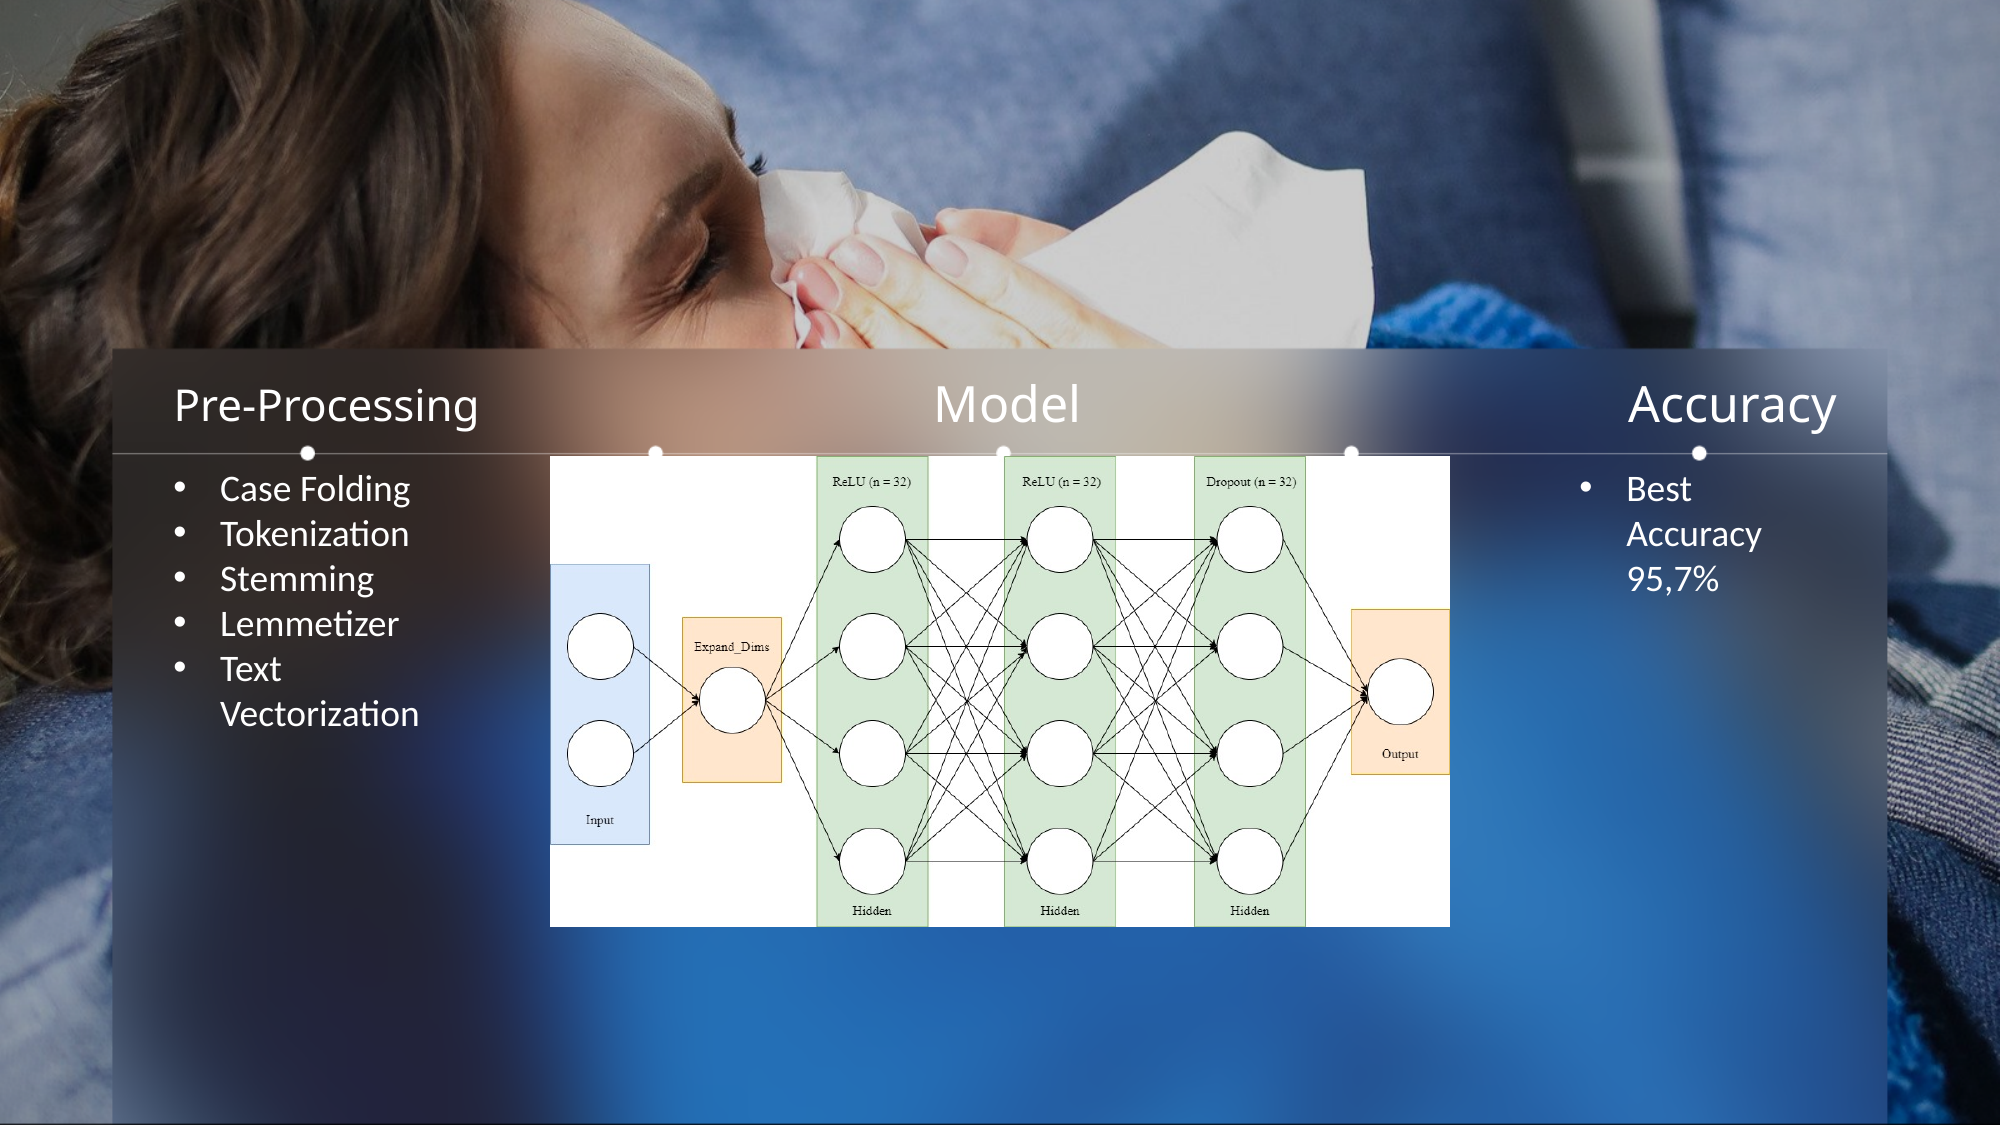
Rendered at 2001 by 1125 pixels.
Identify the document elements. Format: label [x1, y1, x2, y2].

list [550, 456, 1450, 927]
picture [0, 0, 2000, 1125]
